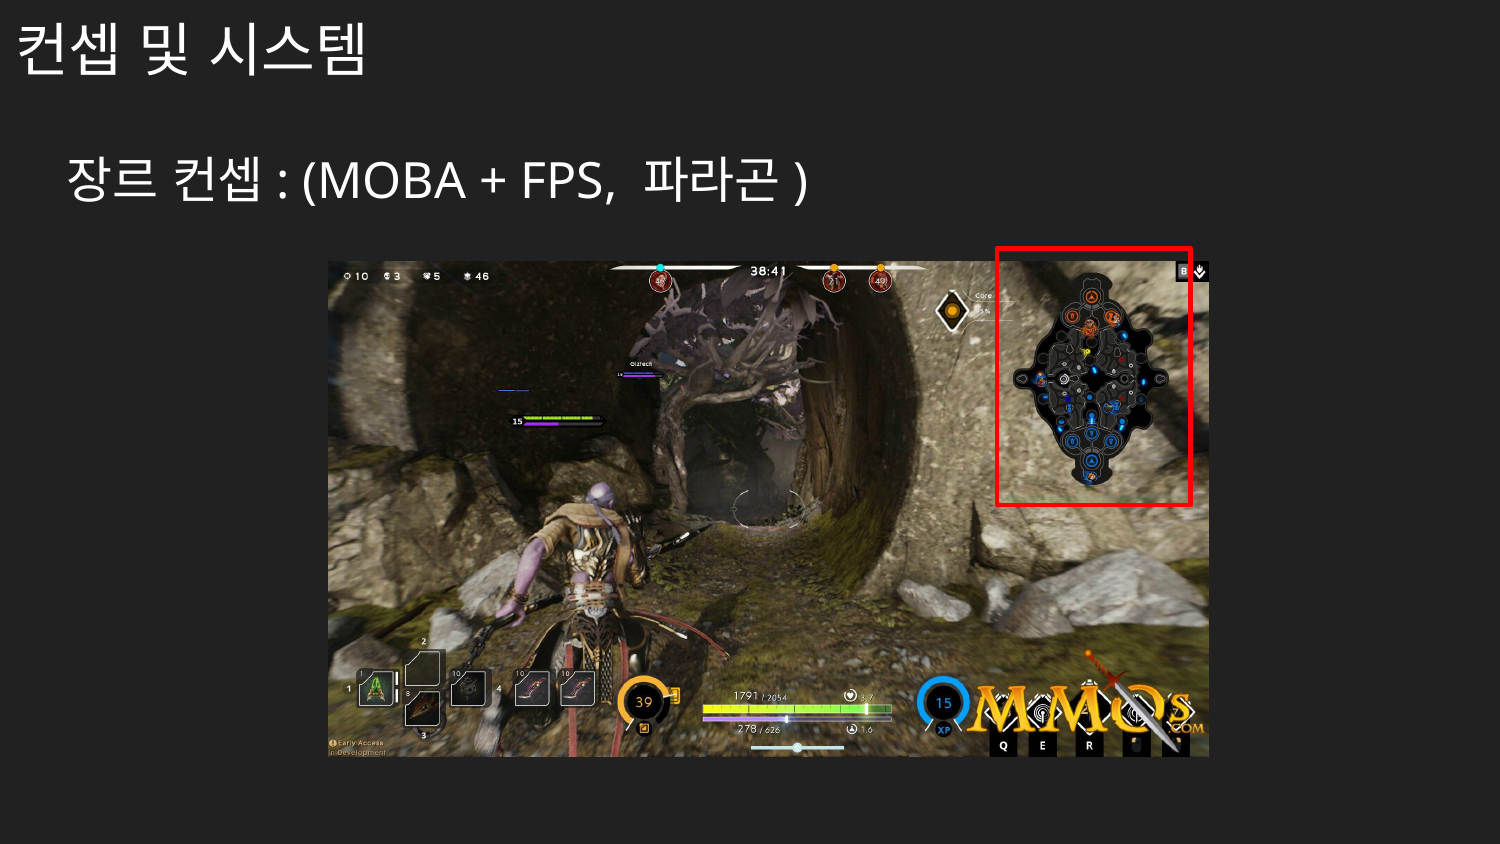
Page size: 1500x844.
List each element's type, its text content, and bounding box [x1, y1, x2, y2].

title 장르 컨셉: (MOBA + FPS, 파라곤) [51, 133, 1449, 228]
text_box [997, 248, 1191, 259]
title 컨셉 및 시스템 [0, 0, 1500, 92]
picture [328, 261, 1210, 757]
